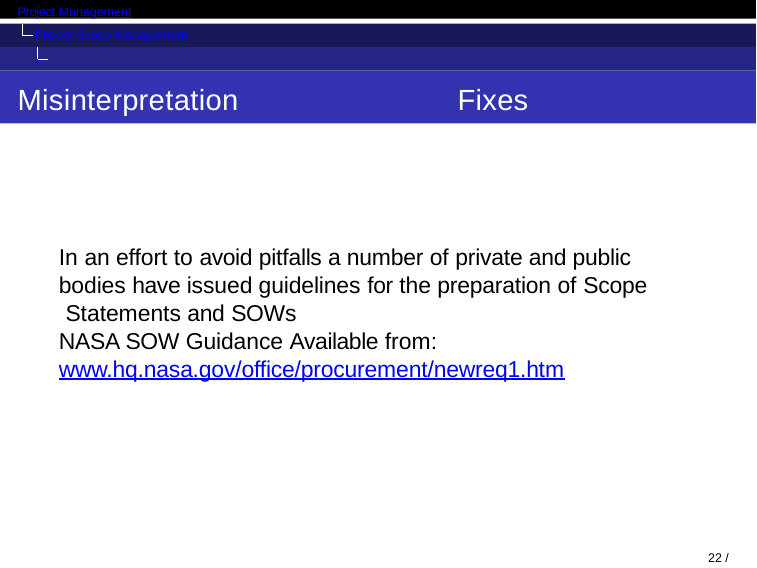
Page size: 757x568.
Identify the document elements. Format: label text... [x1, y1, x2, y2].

text_box [0, 47, 756, 70]
text_box Project Scope Management Introduction [33, 16, 191, 66]
text_box Fixes [457, 78, 531, 116]
text_box [0, 70, 756, 124]
text_box Misinterpretation [17, 78, 242, 116]
text_box [0, 23, 33, 47]
text_box Project Management [0, 0, 756, 19]
text_box In an effort to avoid pitfalls a number of private and public bodies have issued guidelines for the preparation of Scope Statements and SOWs NASA SOW Guidance Available from: www.hq.nasa.gov/office/procurement/newreq1.htm [56, 240, 651, 382]
text_box [191, 23, 756, 47]
slide_number 22 / 53 [701, 548, 746, 568]
